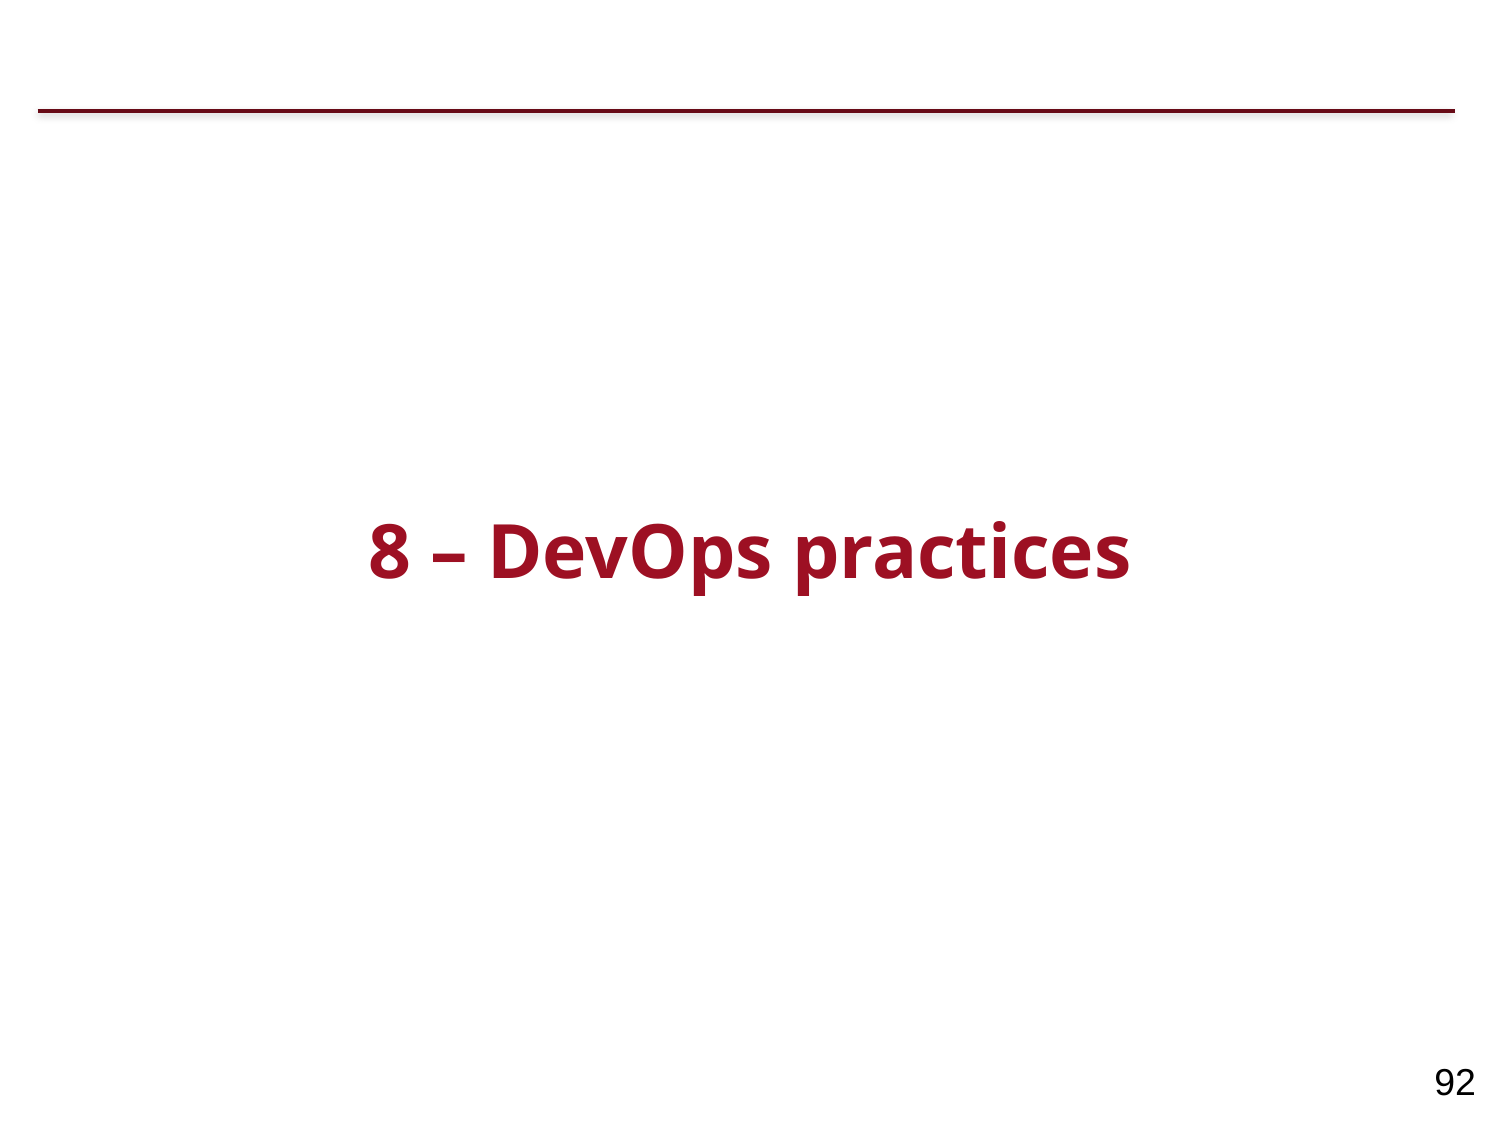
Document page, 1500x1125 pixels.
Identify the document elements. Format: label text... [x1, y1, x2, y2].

slide_number 92 [1419, 1050, 1500, 1125]
list 8 – DevOps practices [41, 496, 1459, 652]
